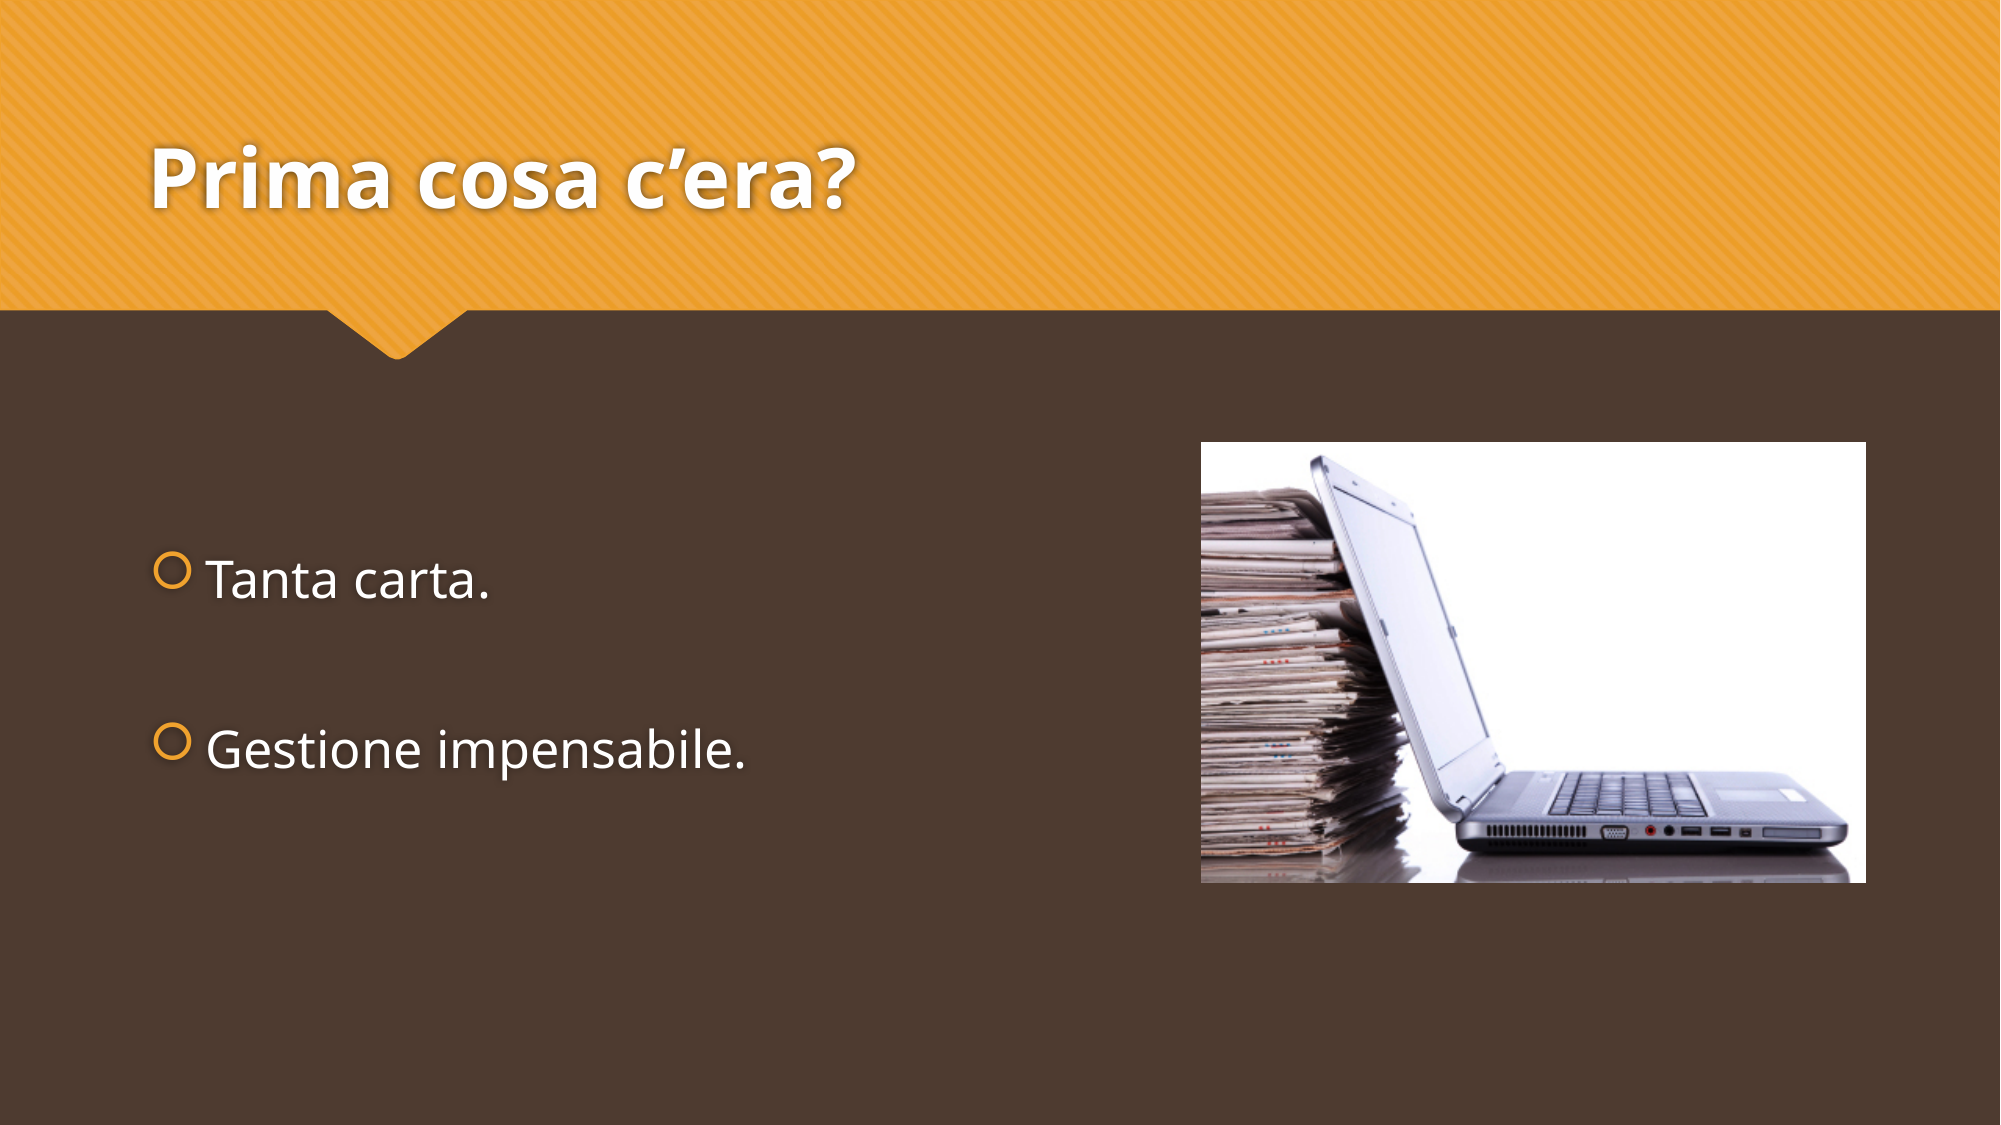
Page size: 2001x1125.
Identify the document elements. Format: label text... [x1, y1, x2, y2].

title Prima cosa c’era? [132, 73, 1868, 233]
picture [1201, 442, 1866, 884]
list Tanta carta. Gestione impensabile. [134, 364, 1866, 962]
